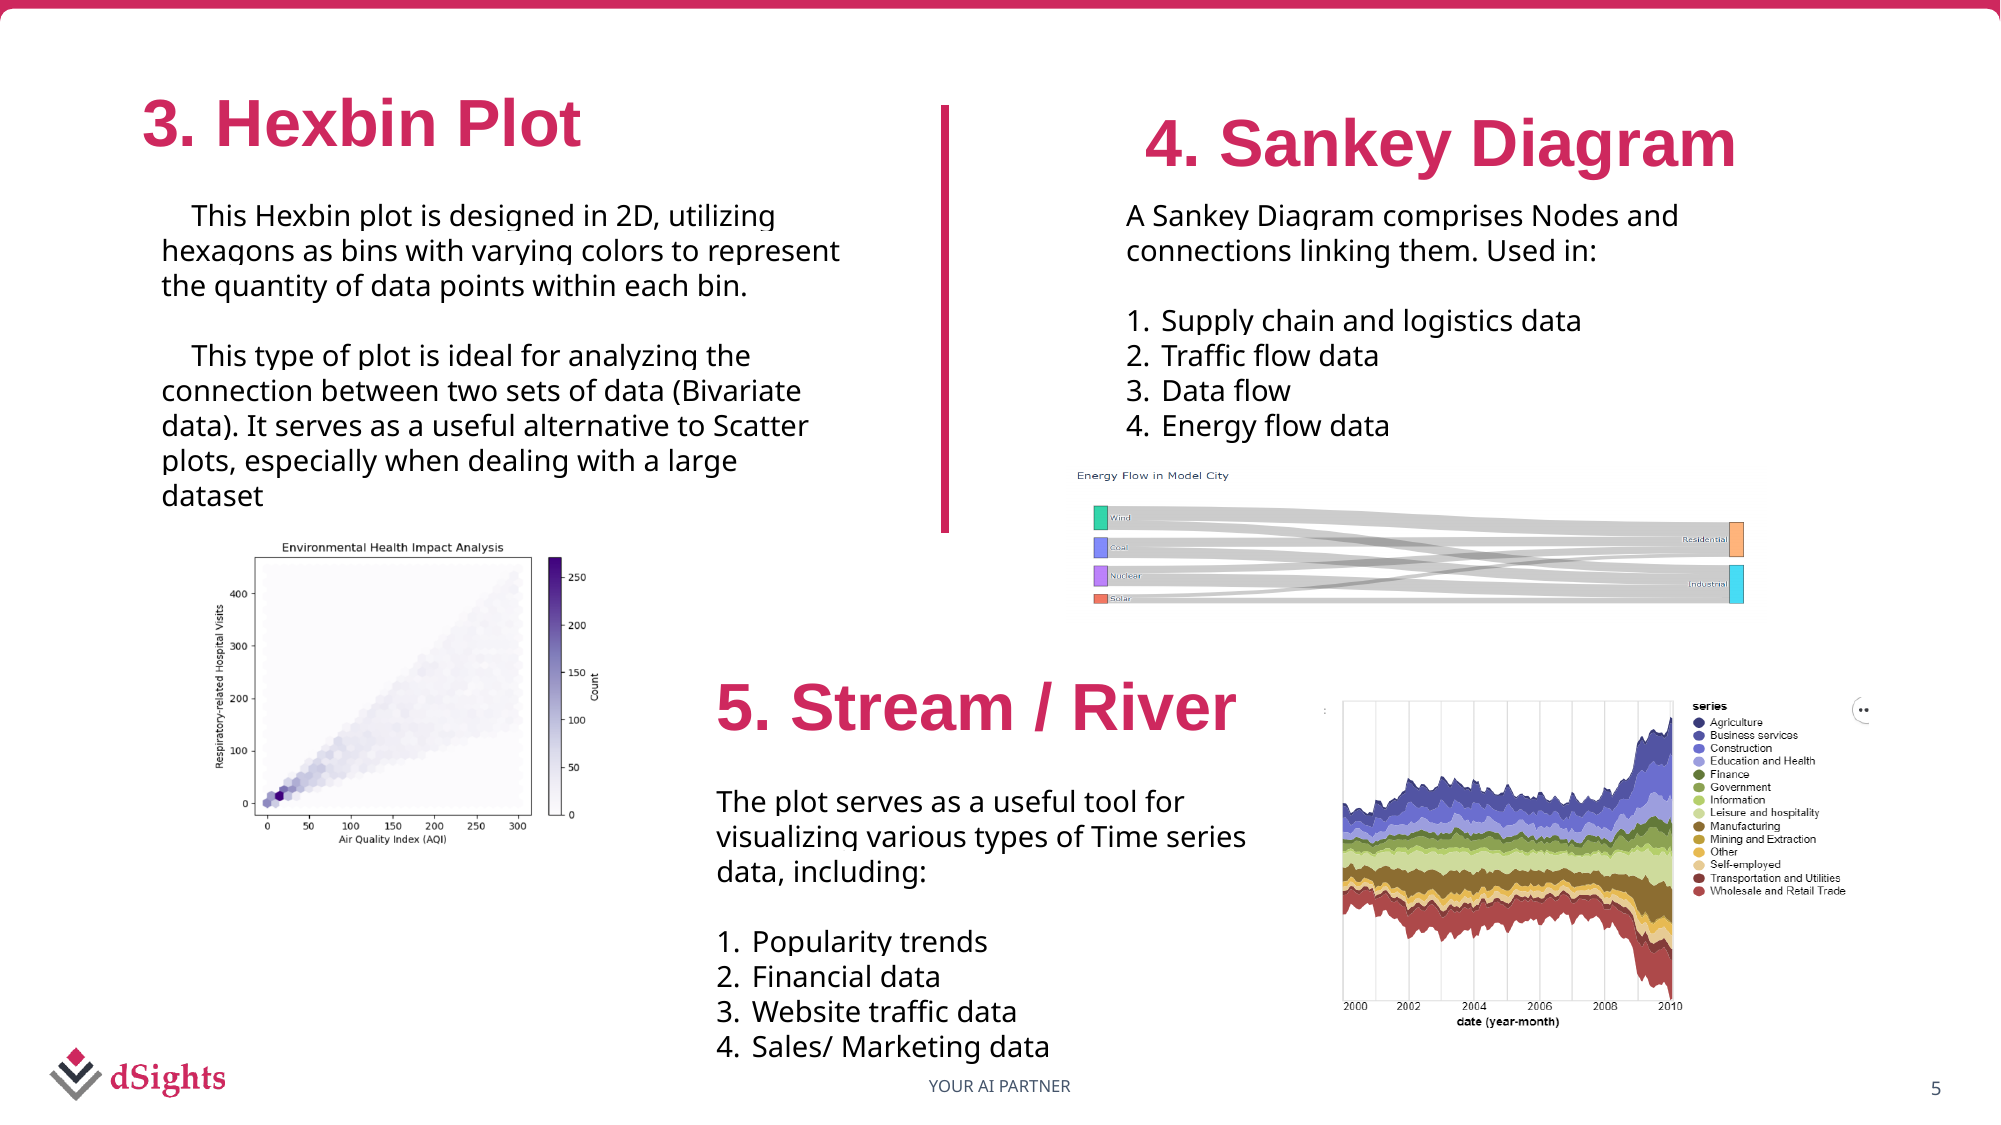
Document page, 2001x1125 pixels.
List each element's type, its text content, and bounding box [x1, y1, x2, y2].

picture [188, 532, 641, 861]
picture [49, 1047, 225, 1101]
text_box 3. Hexbin Plot [127, 72, 837, 168]
picture [1323, 697, 1870, 1034]
text_box 4. Sankey Diagram [1130, 91, 1840, 187]
text_box 5. Stream / River [701, 656, 1325, 752]
picture [1065, 463, 1767, 624]
text_box The plot serves as a useful tool for visualizing various types of Time series data, including: Popularity trends Financial data Website traffic data Sales/ Marketing data [701, 775, 1325, 1106]
text_box This Hexbin plot is designed in 2D, utilizing hexagons as bins with varying colors to represent the quantity of data points within each bin. This type of plot is ideal for analyzing the connection between two sets of data (Bivariate data). It serves as a useful alternative to Scatter plots, especially when dealing with a large dataset [146, 190, 856, 555]
slide_number 5 [1839, 1077, 1942, 1101]
text_box A Sankey Diagram comprises Nodes and connections linking them. Used in: Supply chain and logistics data Traffic flow data Data flow Energy flow data [1111, 189, 1854, 485]
